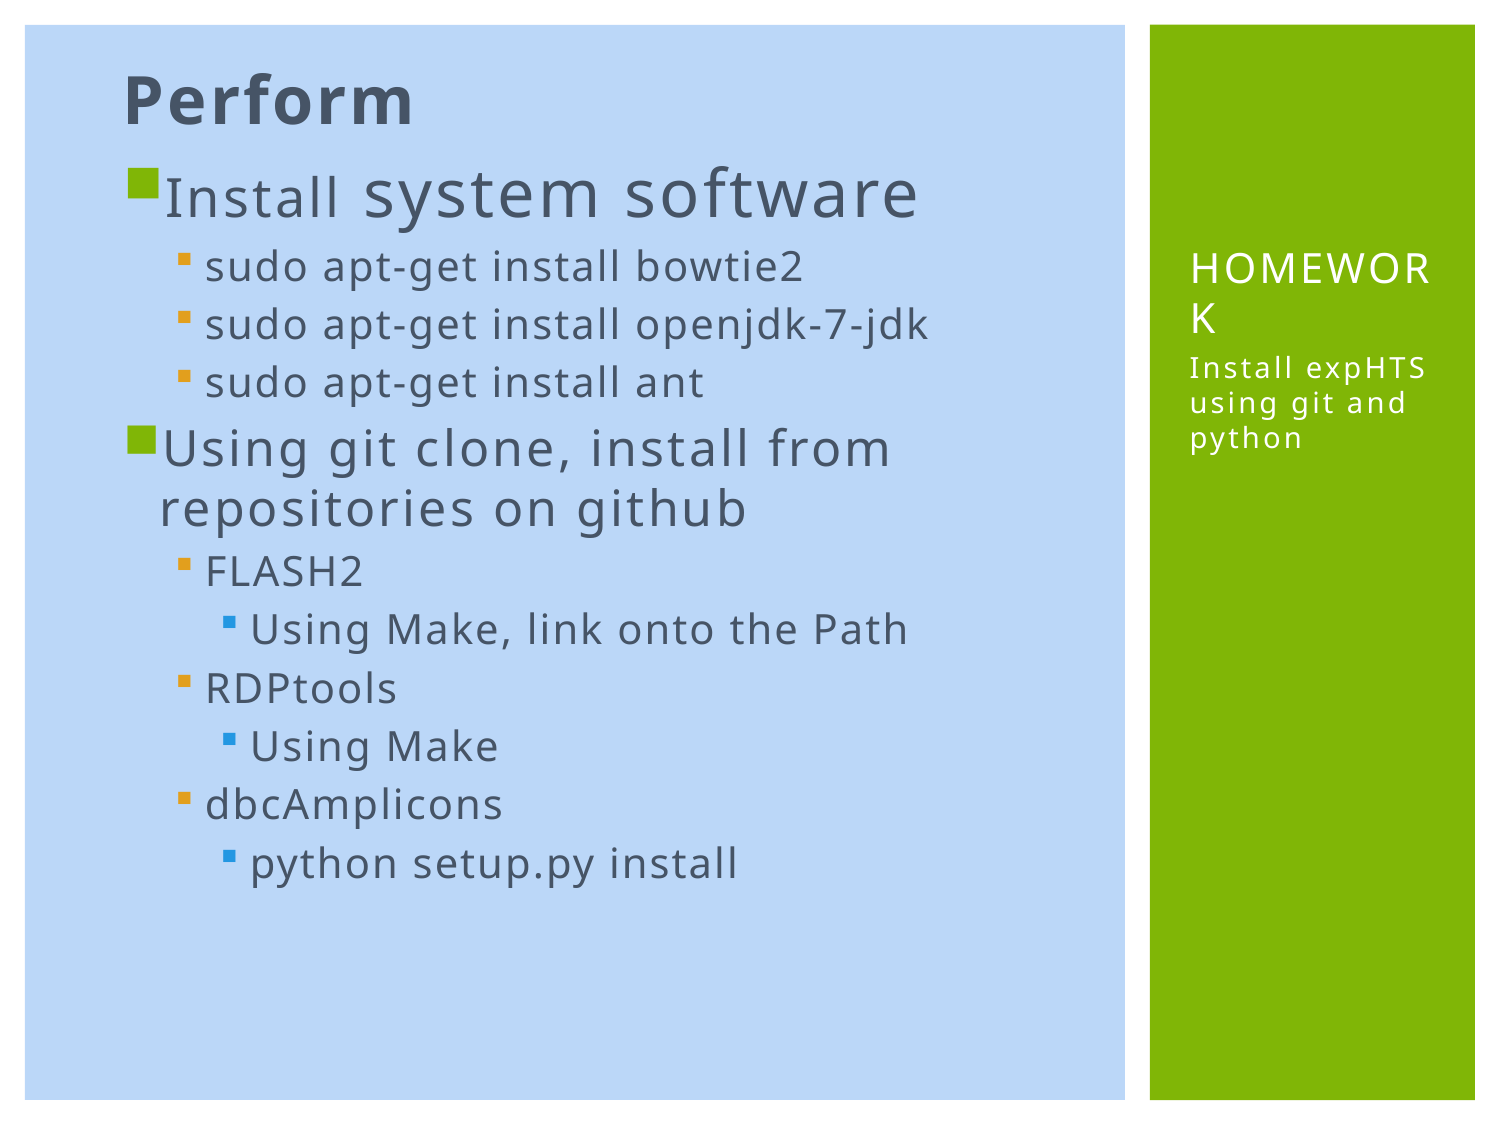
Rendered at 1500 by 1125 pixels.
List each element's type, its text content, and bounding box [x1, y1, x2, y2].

list Perform Install system software sudo apt-get install bowtie2 sudo apt-get install openjdk-7-jdk sudo apt-get install ant Using git clone, install from repositories on github FLASH2 Using Make, link onto the Path RDPtools Using Make dbcAmplicons python setup.py install [99, 50, 1102, 1011]
list Install expHTS using git and python [1174, 350, 1449, 812]
title HOMeWORK [1174, 75, 1472, 350]
